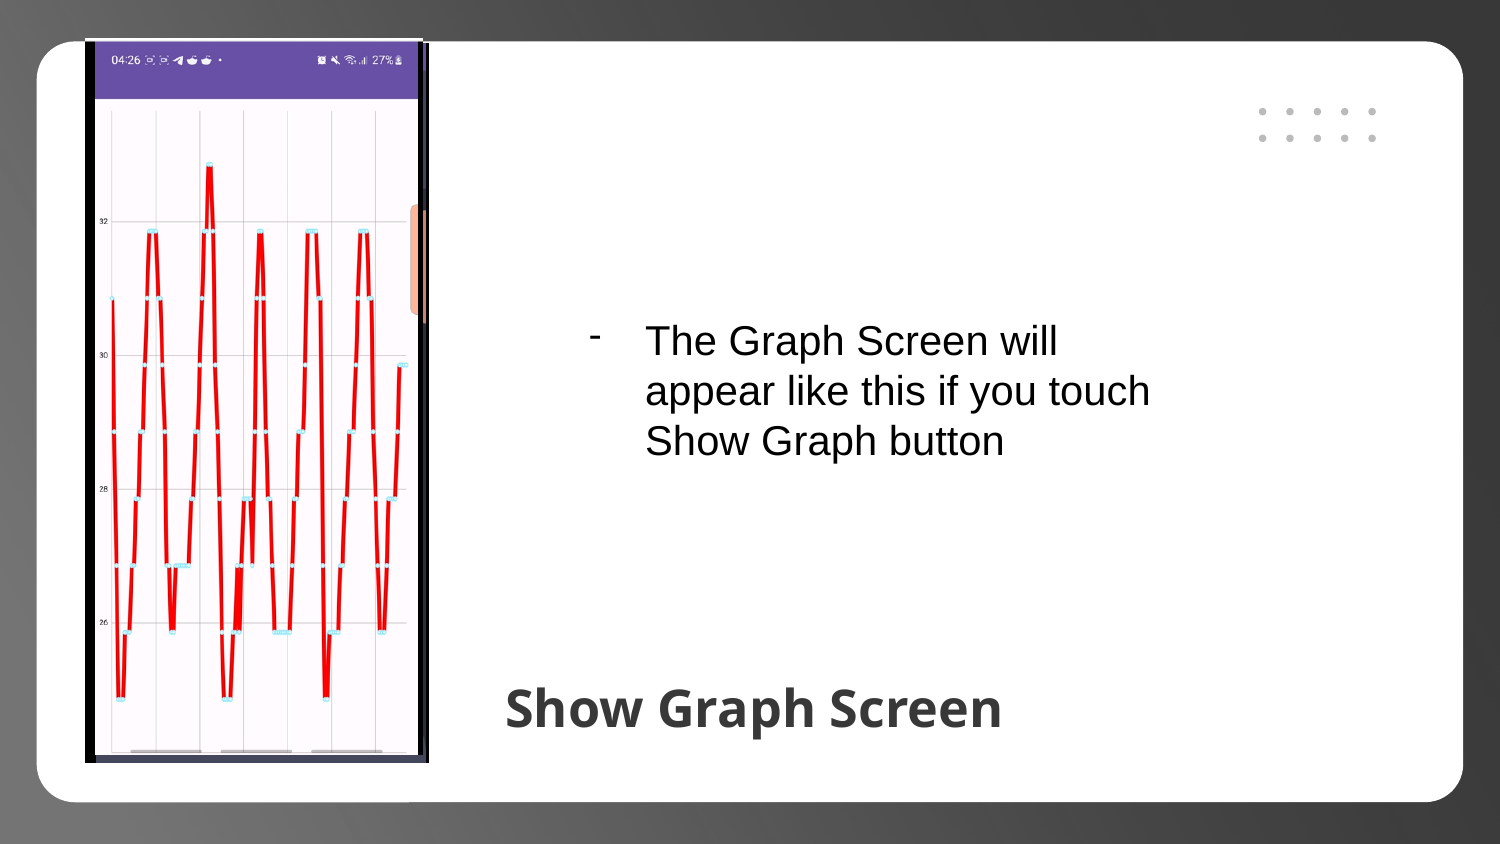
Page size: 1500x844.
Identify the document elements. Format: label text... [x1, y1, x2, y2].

title Show Graph Screen [434, 660, 1387, 755]
text_box The Graph Screen will appear like this if you touch Show Graph button [573, 306, 1182, 472]
picture [85, 37, 430, 764]
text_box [1258, 107, 1377, 143]
